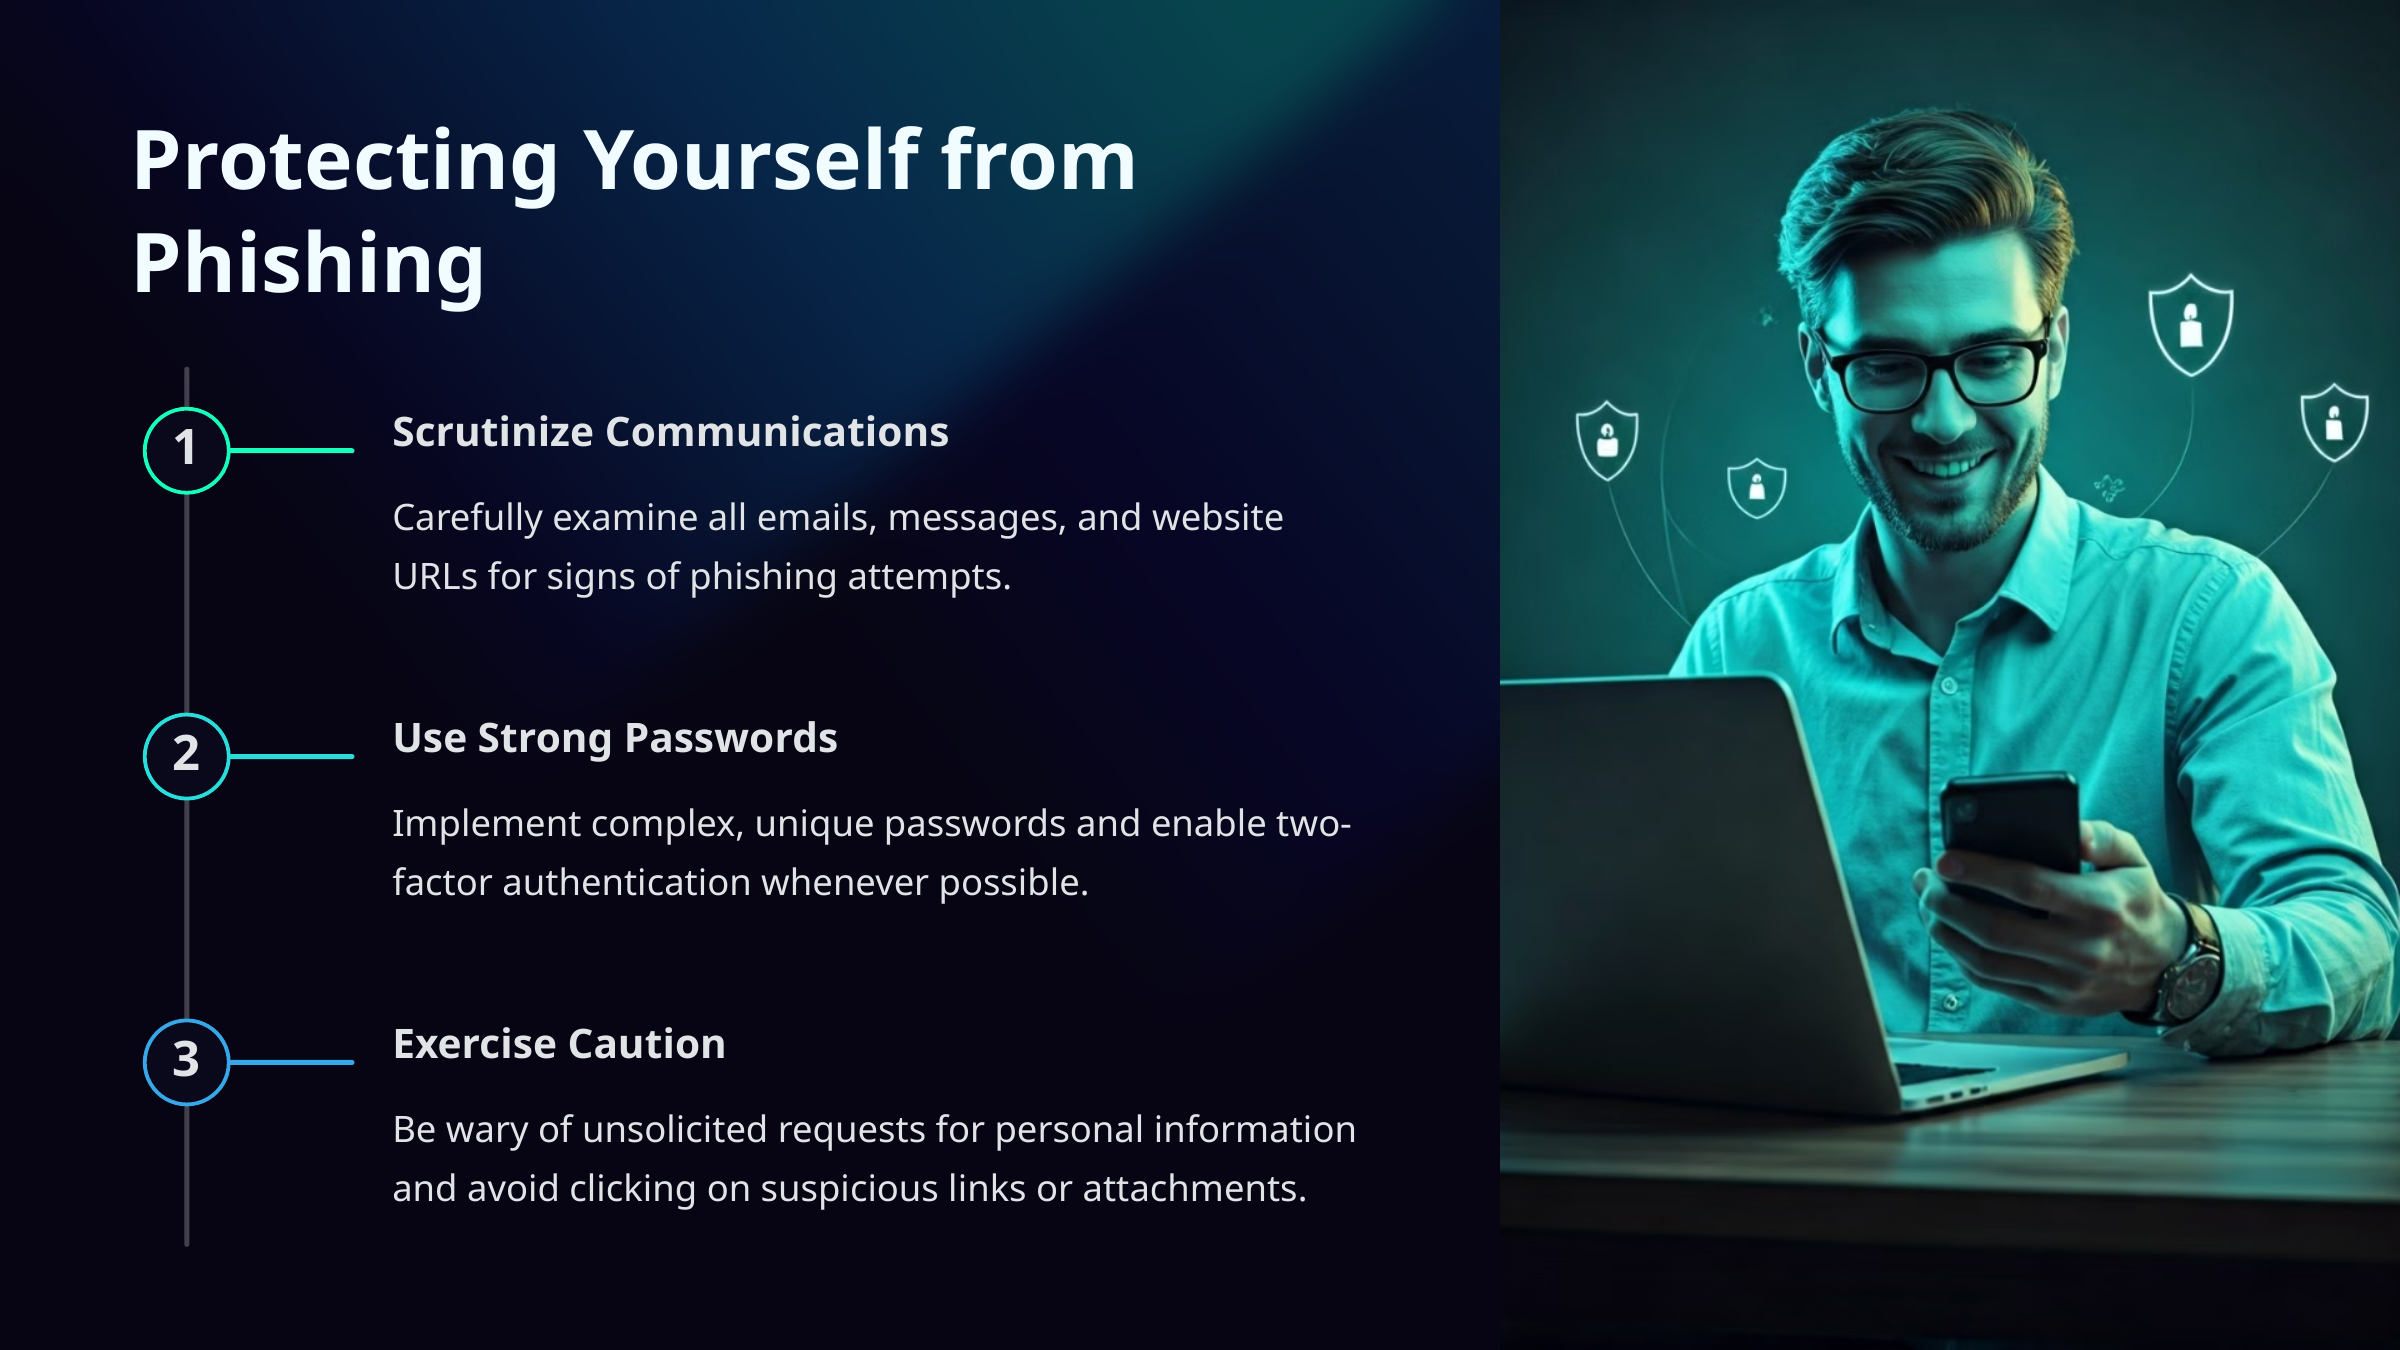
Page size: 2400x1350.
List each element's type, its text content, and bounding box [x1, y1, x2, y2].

text_box [184, 1105, 190, 1247]
text_box 1 [176, 425, 198, 476]
text_box [229, 448, 355, 454]
text_box [144, 714, 229, 799]
text_box Carefully examine all emails, messages, and website URLs for signs of phishing attempts. [392, 478, 1370, 598]
text_box 2 [172, 731, 201, 782]
text_box [144, 1020, 229, 1105]
text_box Use Strong Passwords [392, 709, 830, 762]
text_box 3 [172, 1037, 202, 1088]
picture [1499, 0, 2400, 1350]
text_box [184, 799, 190, 1020]
text_box Be wary of unsolicited requests for personal information and avoid clicking on suspicious links or attachments. [392, 1089, 1370, 1210]
text_box Protecting Yourself from Phishing [130, 103, 1370, 311]
text_box [184, 366, 190, 408]
text_box [229, 754, 355, 760]
text_box [184, 493, 190, 714]
text_box [229, 1059, 355, 1065]
text_box Implement complex, unique passwords and enable two-factor authentication whenever possible. [392, 784, 1370, 904]
text_box Scrutinize Communications [392, 403, 932, 456]
text_box Exercise Caution [392, 1015, 808, 1068]
text_box [144, 408, 229, 493]
